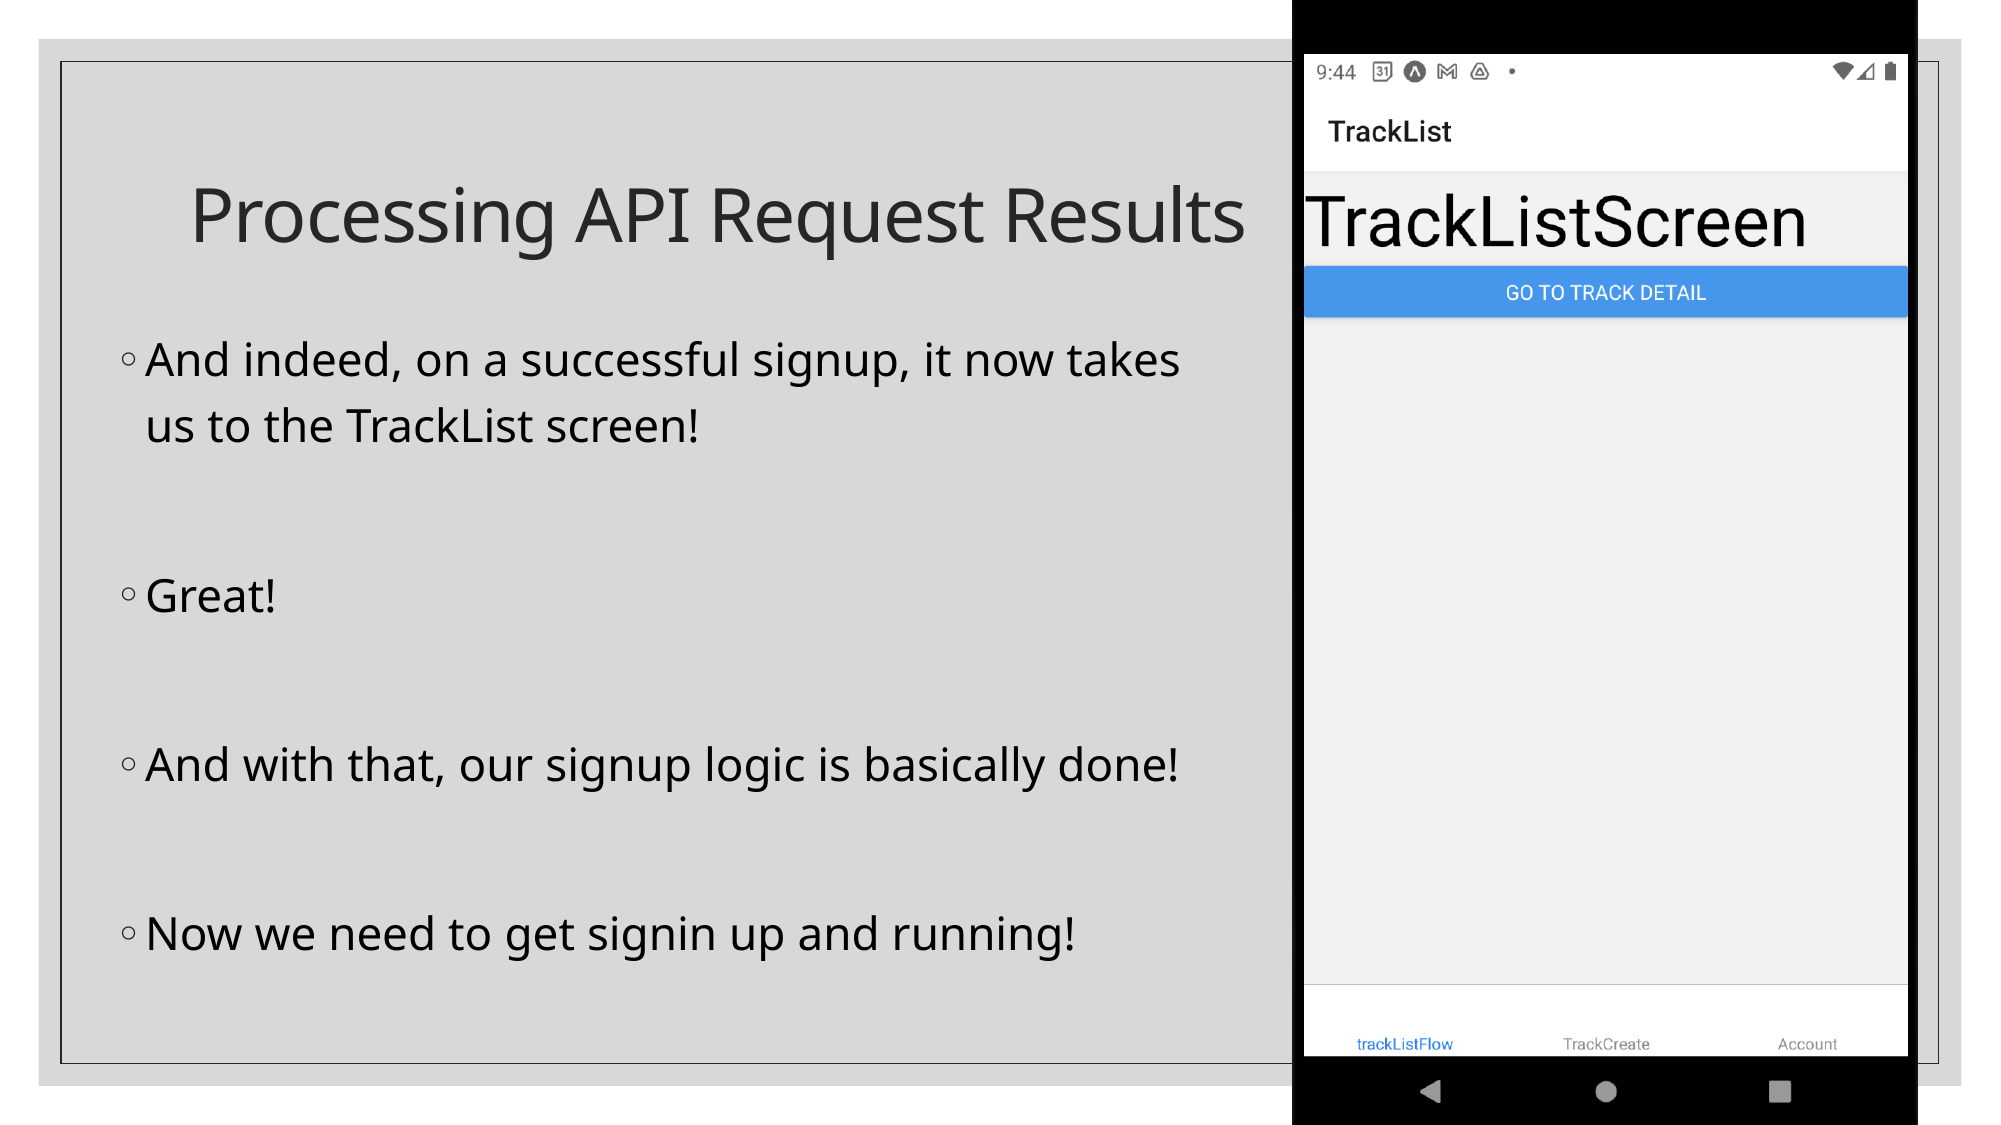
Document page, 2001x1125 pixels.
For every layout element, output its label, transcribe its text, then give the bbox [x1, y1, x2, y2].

title Processing API Request Results [174, 105, 1286, 331]
picture [1292, 0, 1918, 1125]
list And indeed, on a successful signup, it now takes us to the TrackList screen! Great! And with that, our signup logic is basically done! Now we need to get signin up and running! [100, 312, 1218, 1068]
